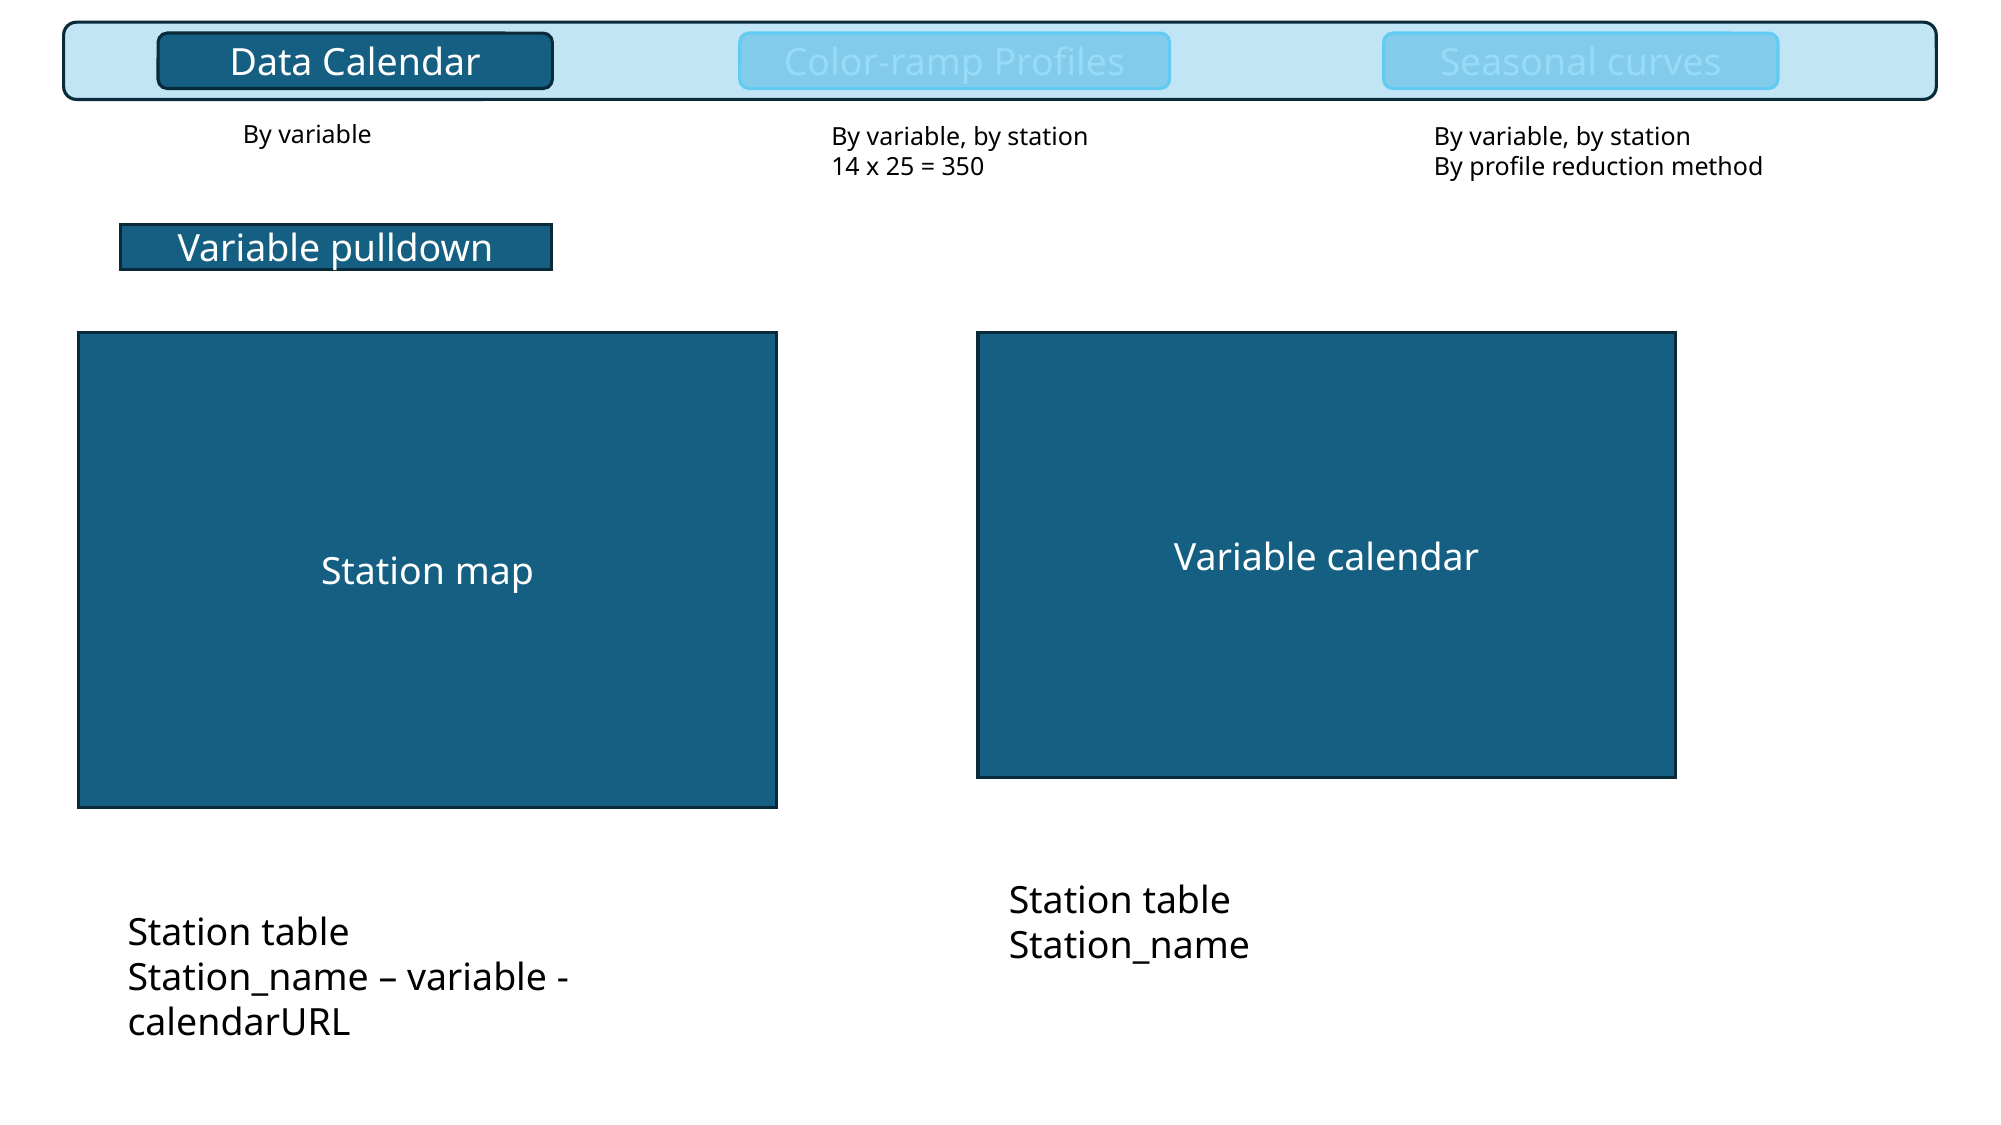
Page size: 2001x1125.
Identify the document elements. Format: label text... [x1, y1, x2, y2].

text_box Seasonal curves [1382, 31, 1780, 91]
text_box Color-ramp Profiles [738, 31, 1172, 91]
text_box [62, 20, 1938, 102]
text_box By variable, by station 14 x 25 = 350 [816, 112, 1140, 188]
text_box Variable pulldown [119, 223, 553, 271]
text_box Station table Station_name [994, 868, 1545, 974]
text_box Station table Station_name – variable - calendarURL [112, 900, 798, 1051]
text_box Station map [77, 331, 778, 809]
text_box By variable [228, 110, 552, 156]
text_box By variable, by station By profile reduction method [1419, 112, 1796, 188]
text_box Variable calendar [976, 331, 1677, 779]
text_box Data Calendar [156, 31, 554, 91]
